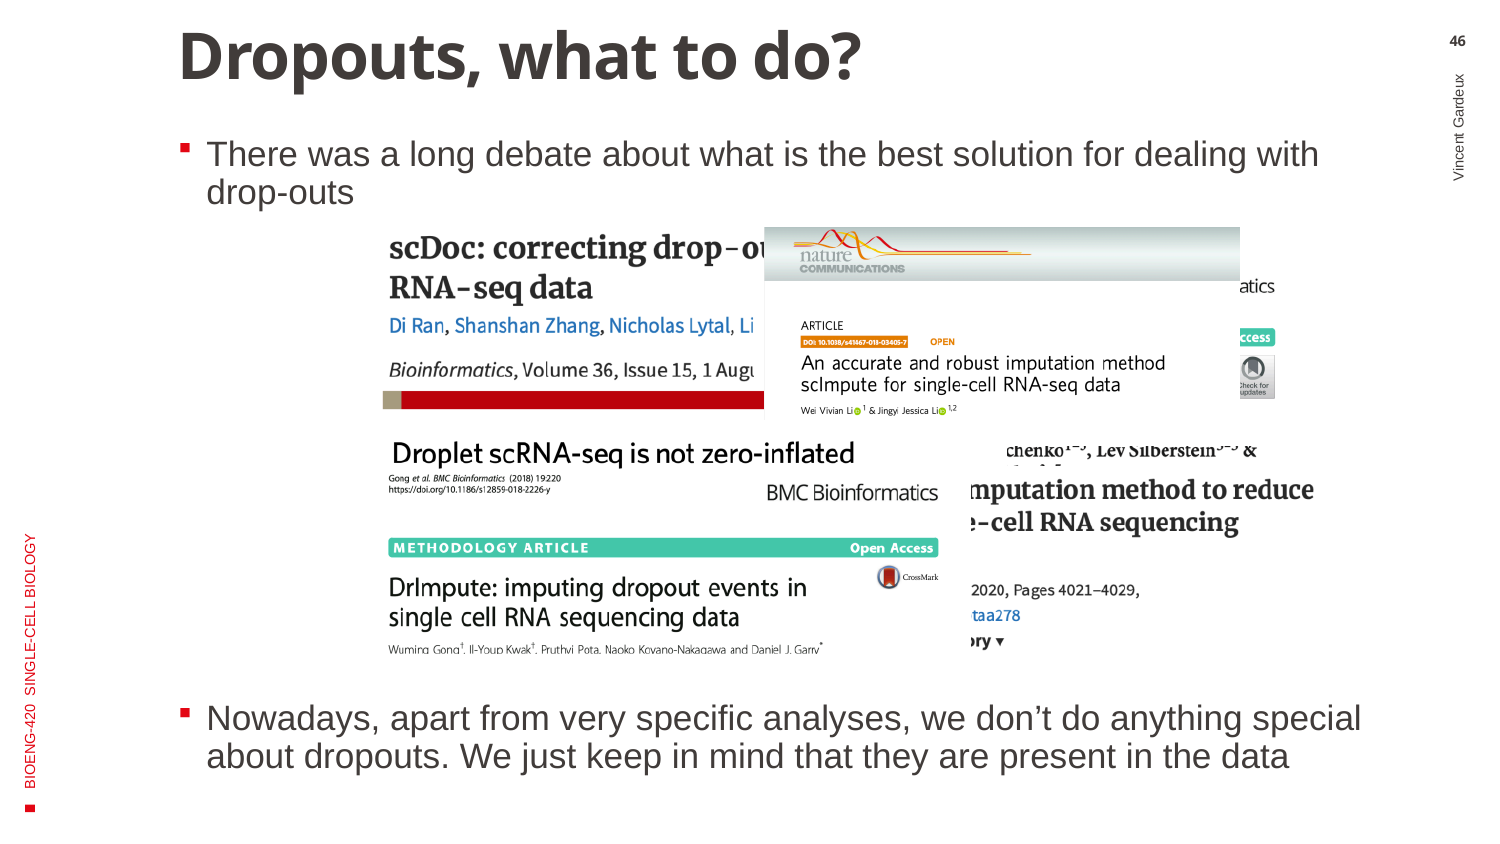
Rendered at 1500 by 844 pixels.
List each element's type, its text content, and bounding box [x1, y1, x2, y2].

slide_number BIOENG-420 SINGLE-CELL BIOLOGY [0, 256, 60, 805]
slide_number 46 [1415, 32, 1500, 59]
title Dropouts, what to do? [148, 29, 1405, 100]
picture [381, 227, 1331, 654]
footer Vincent Gardeux [1415, 59, 1500, 641]
list There was a long debate about what is the best solution for dealing with drop-outs Nowadays, apart from very specific analyses, we don’t do anything special about dropouts. We just keep in mind that they are present in the data [148, 128, 1405, 813]
